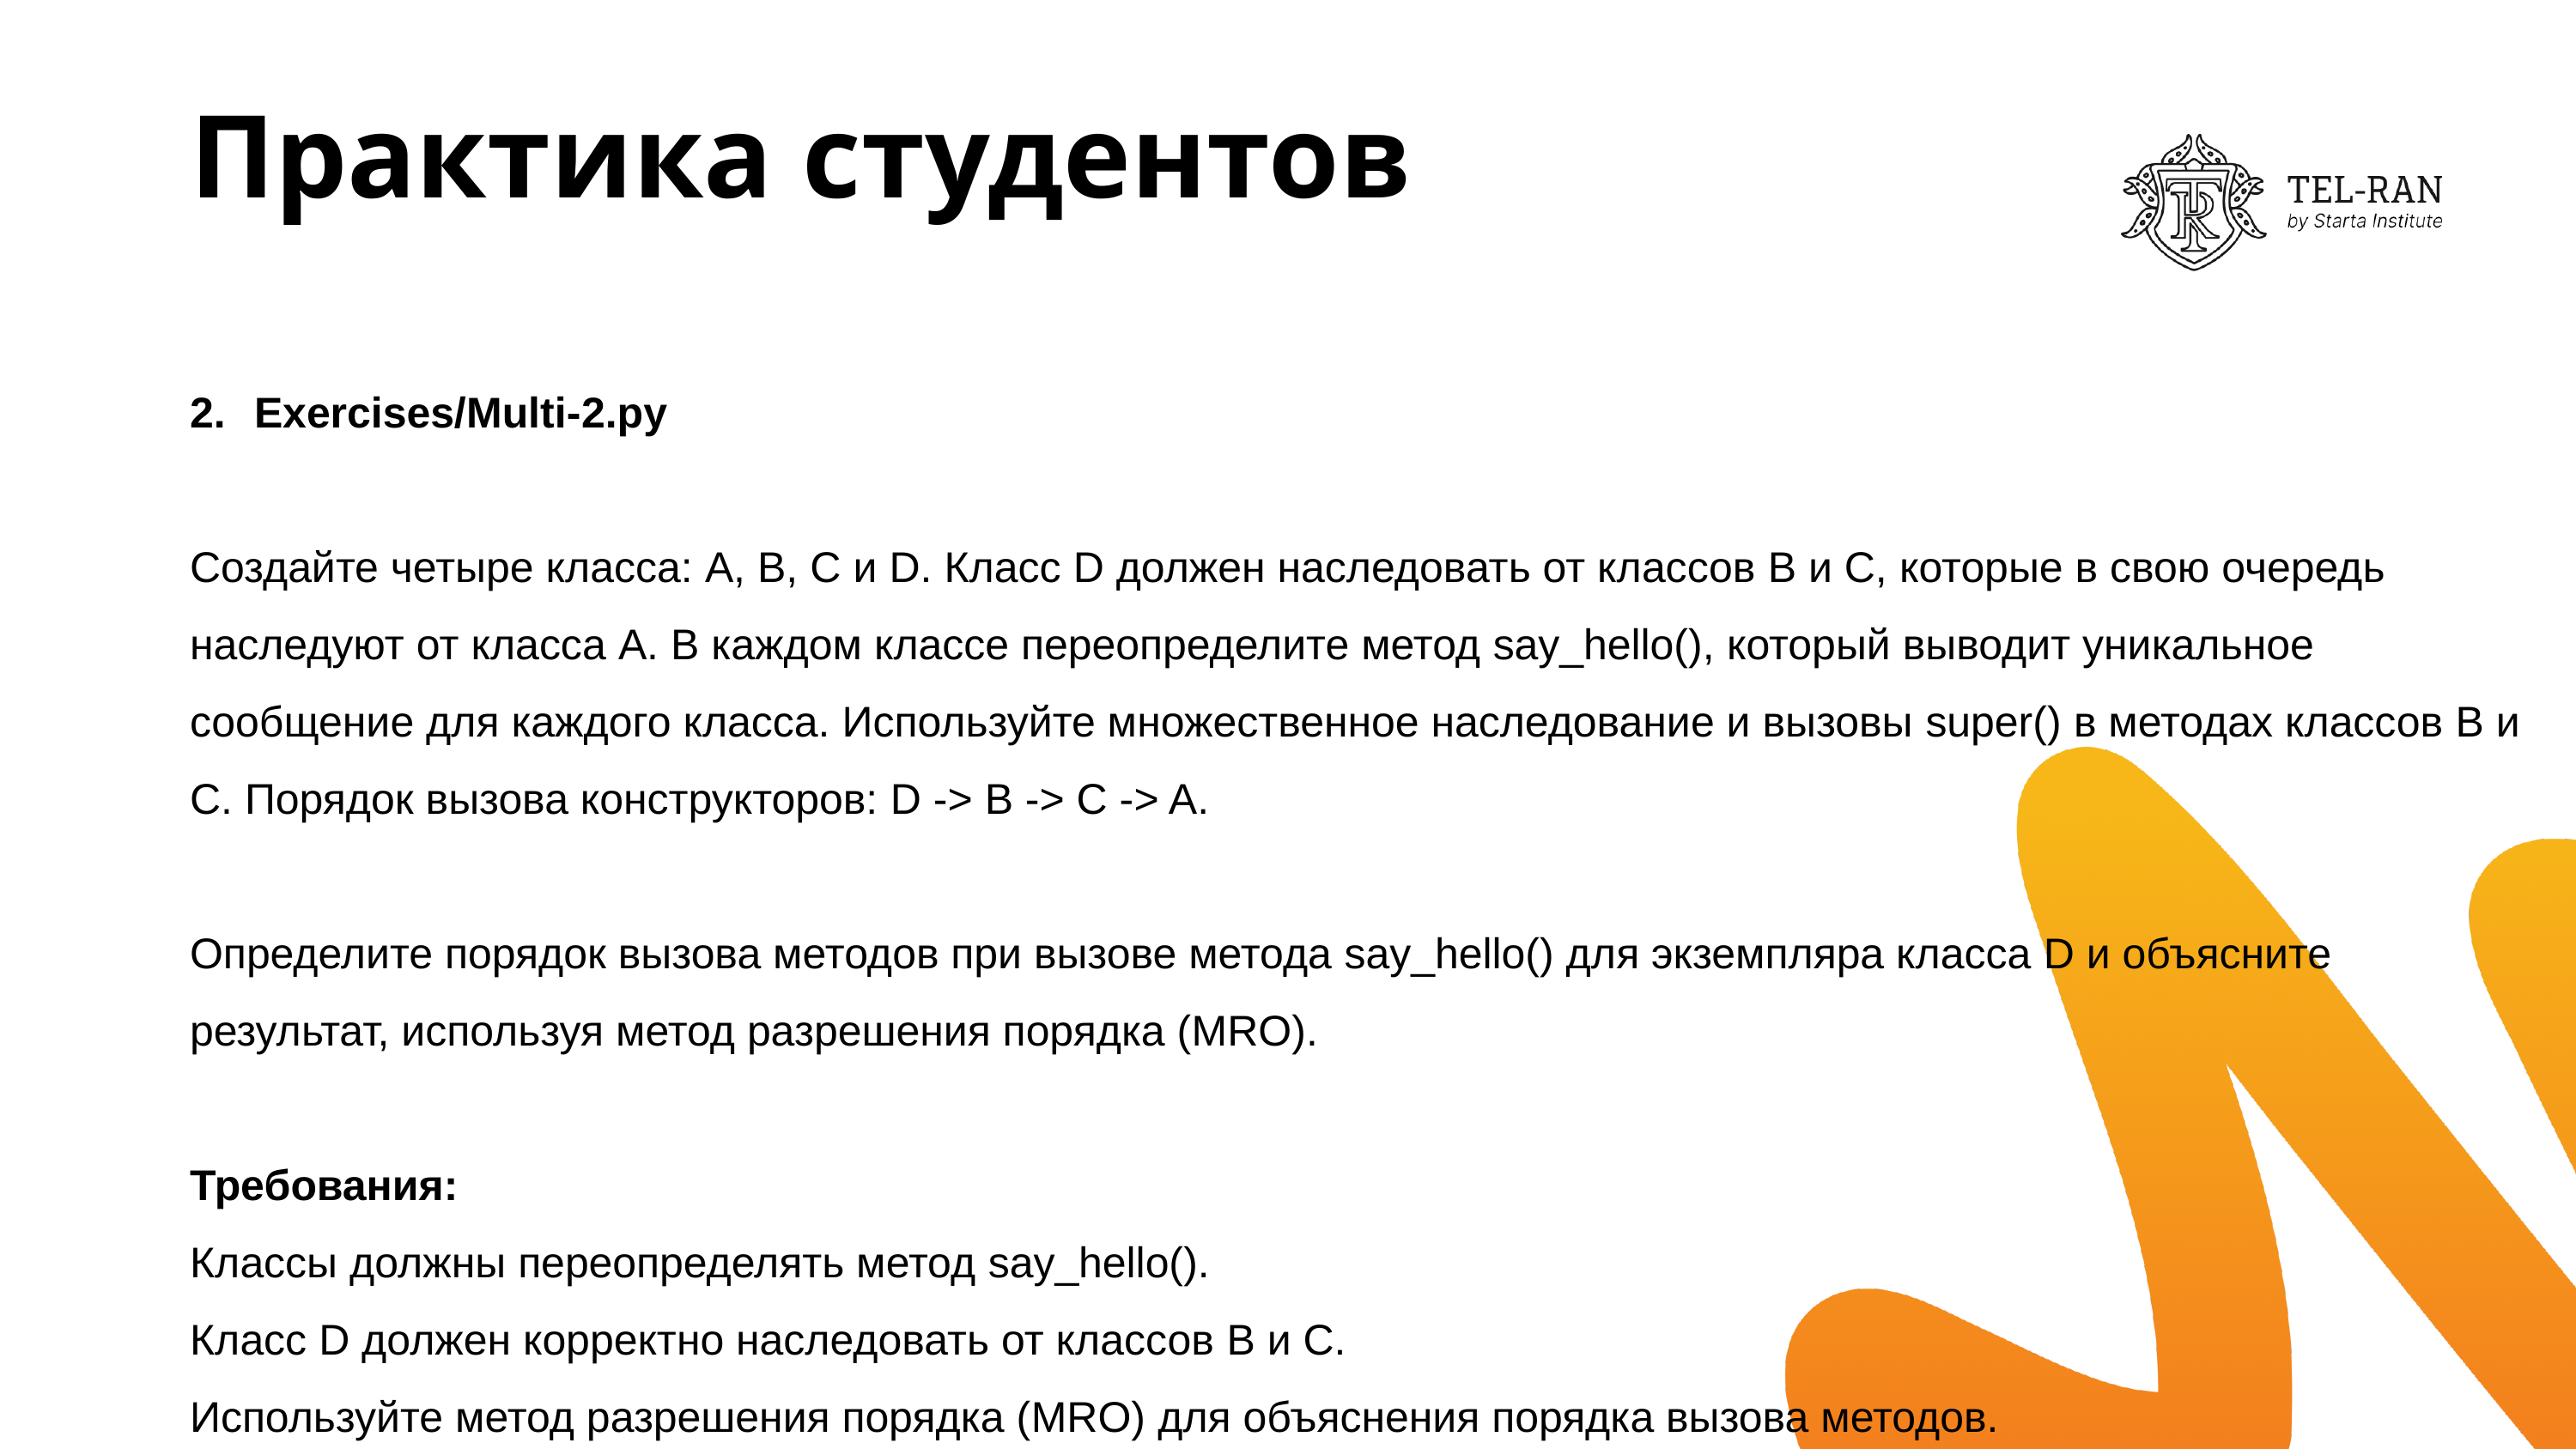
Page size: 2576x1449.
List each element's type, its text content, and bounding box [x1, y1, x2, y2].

picture [1620, 747, 2576, 1449]
text_box Exercises/Multi-2.py Создайте четыре класса: A, B, C и D. Класс D должен наследовать от классов B и C, которые в свою очередь наследуют от класса A. В каждом классе переопределите метод say_hello(), который выводит уникальное сообщение для каждого класса. Используйте множественное наследование и вызовы super() в методах классов B и C. Порядок вызова конструкторов: D -> B -> C -> A. Определите порядок вызова методов при вызове метода say_hello() для экземпляра класса D и объясните результат, используя метод разрешения порядка (MRO). Требования: Классы должны переопределять метод say_hello(). Класс D должен корректно наследовать от классов B и C. Используйте метод разрешения порядка (MRO) для объяснения порядка вызова методов. [177, 353, 2536, 1447]
picture [2121, 134, 2442, 271]
title Практика студентов [177, 76, 2107, 353]
